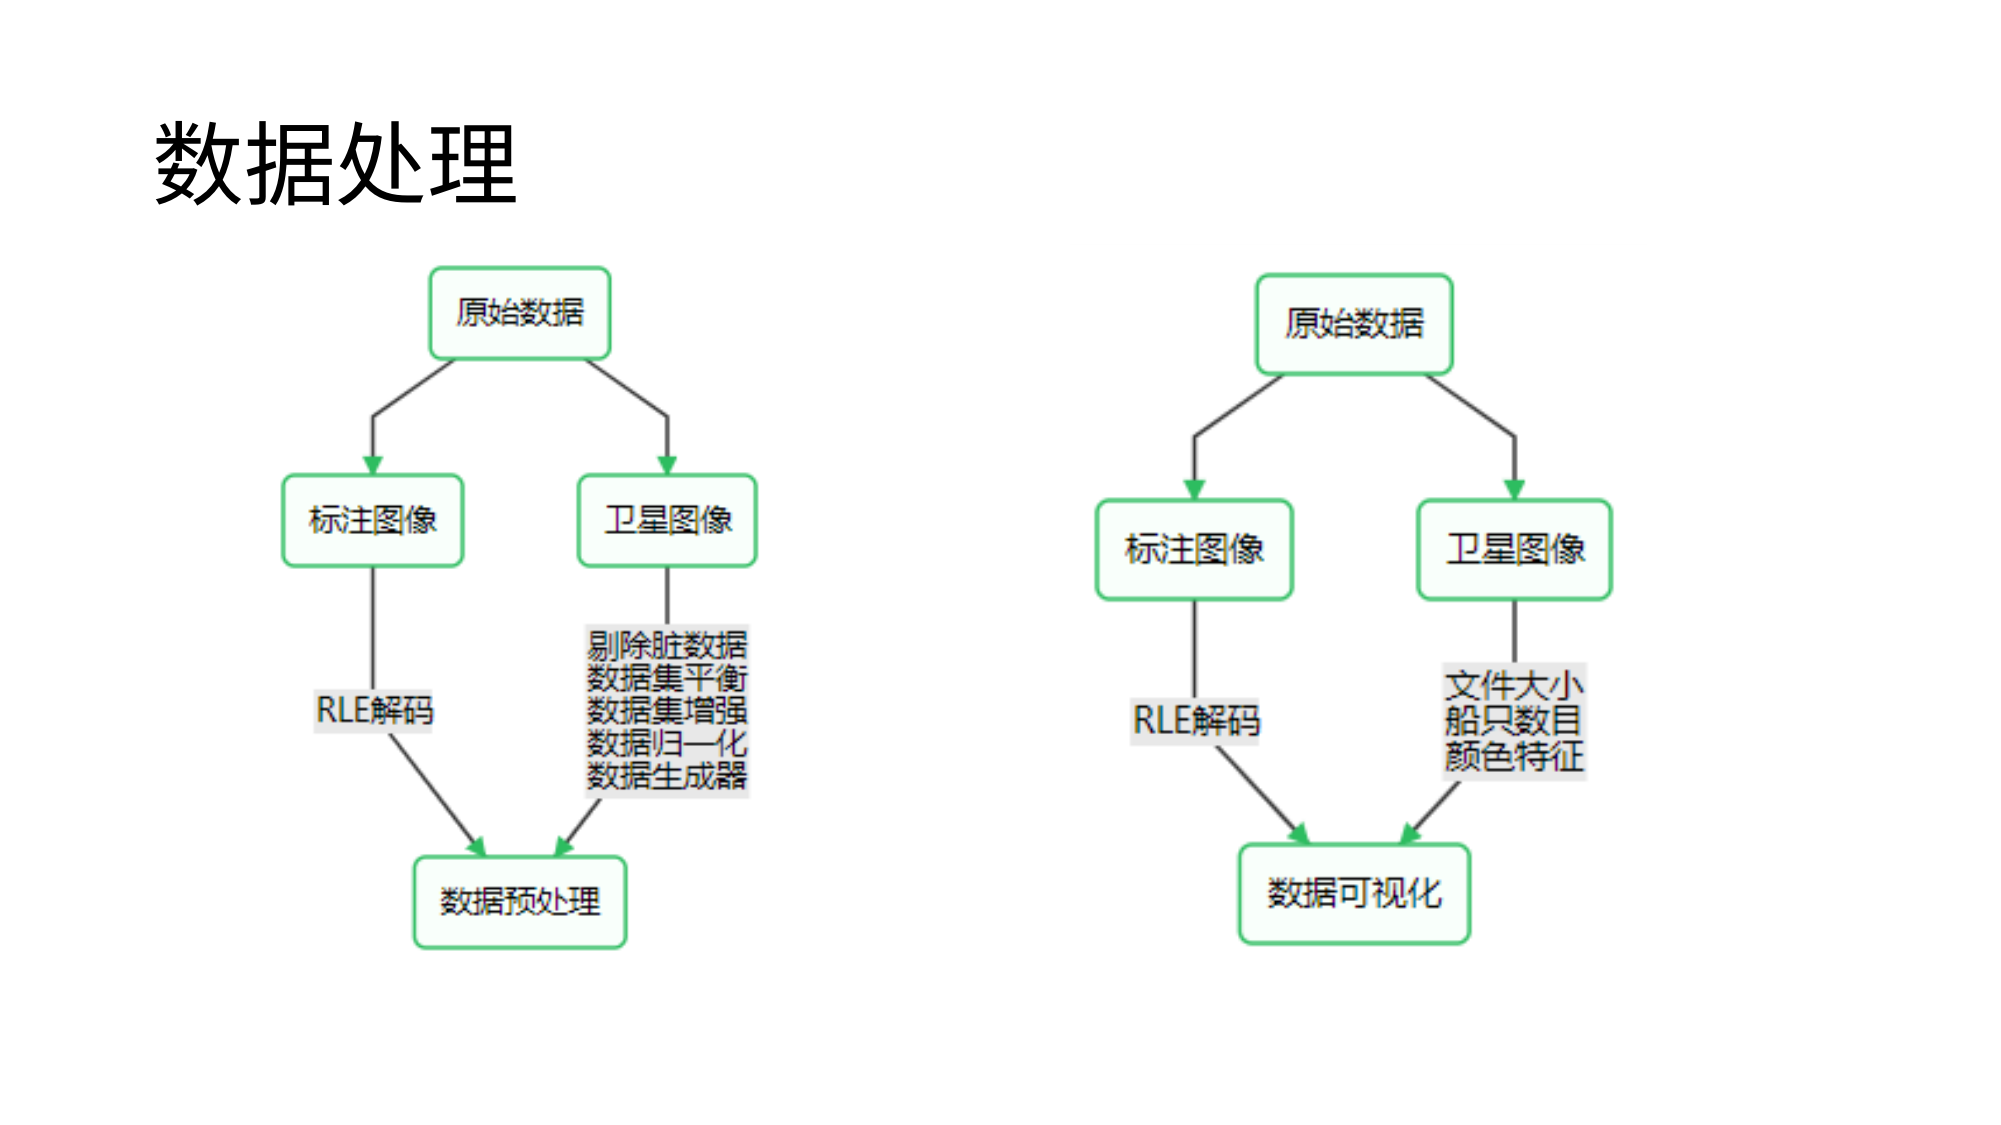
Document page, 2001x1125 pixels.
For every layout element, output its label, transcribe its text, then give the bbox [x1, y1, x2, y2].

picture [1070, 243, 1647, 982]
picture [249, 250, 796, 974]
title 数据处理 [137, 59, 1863, 278]
